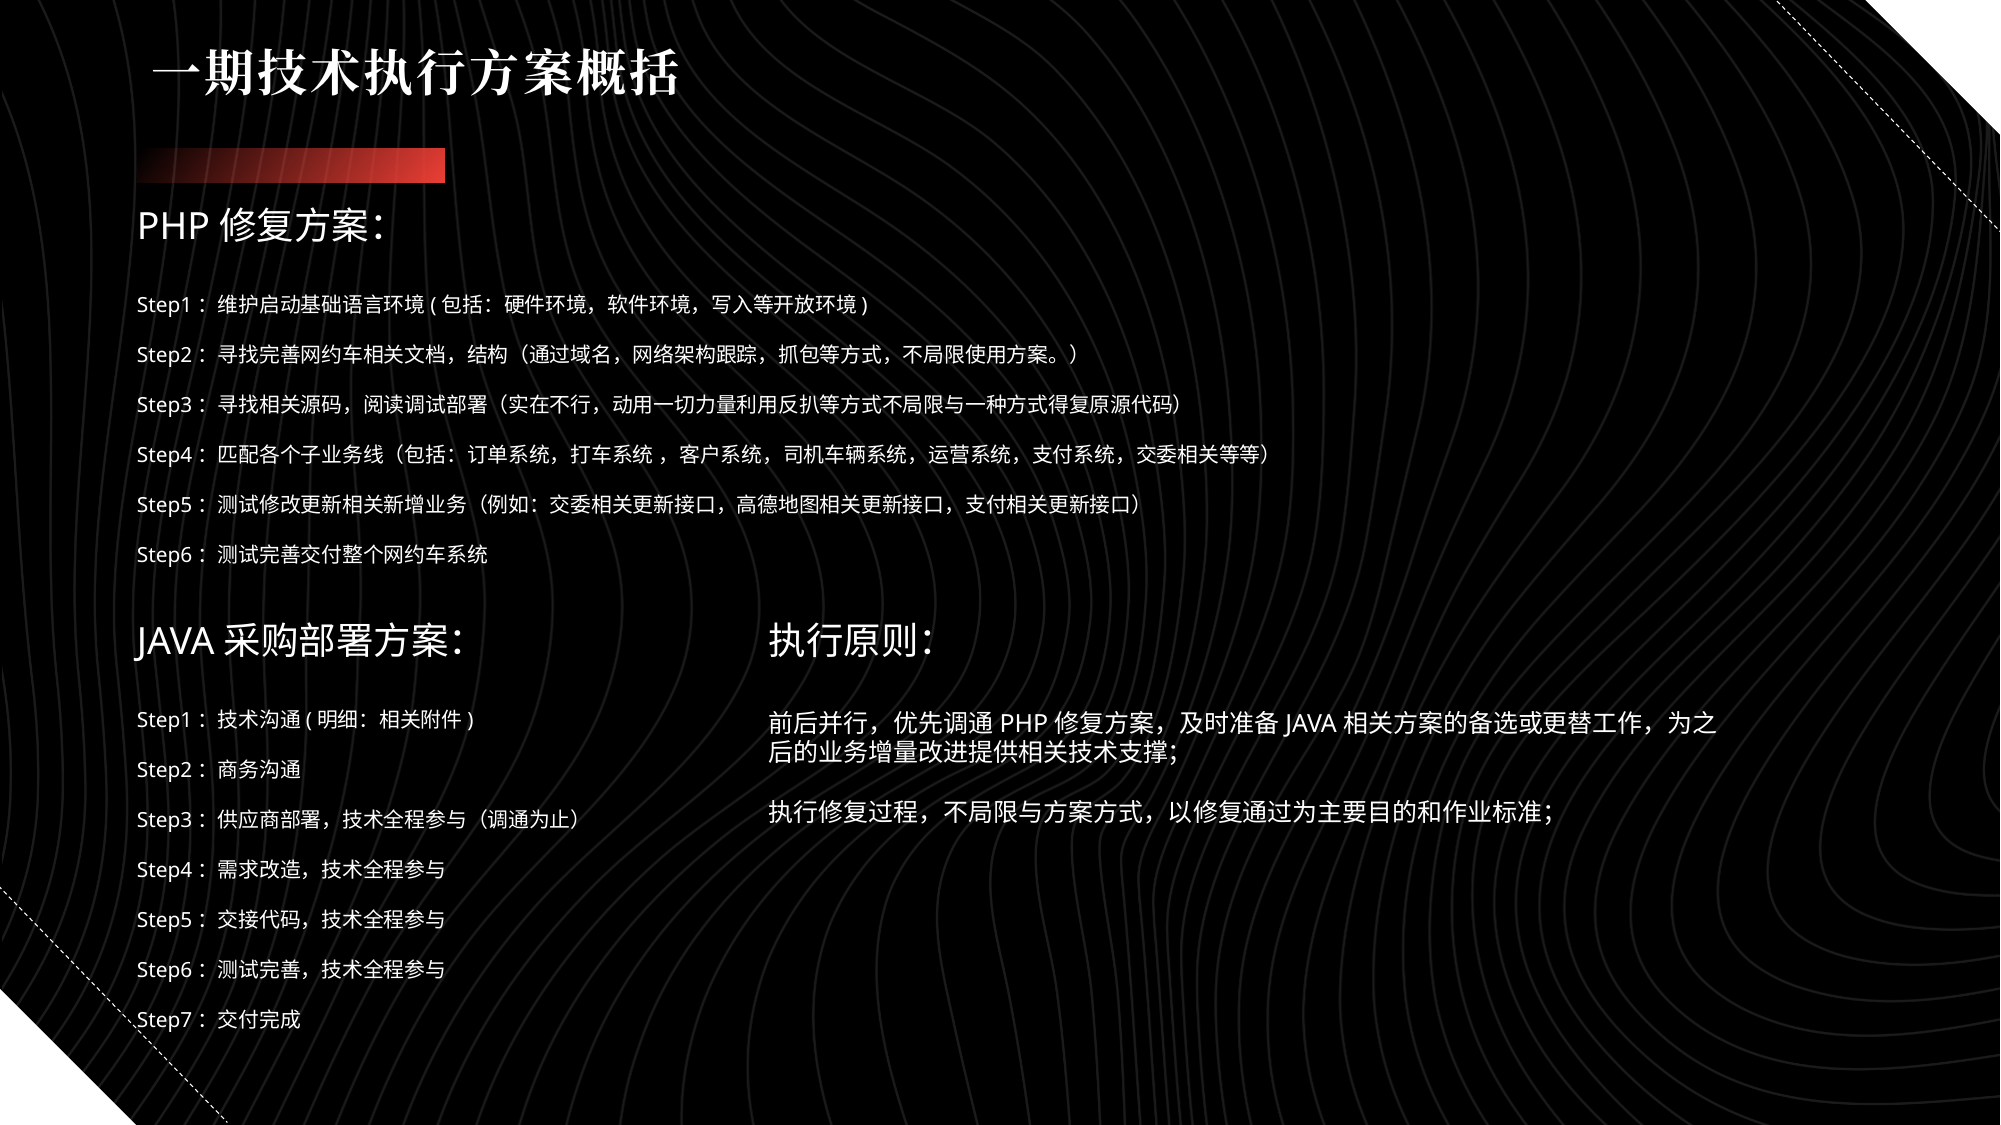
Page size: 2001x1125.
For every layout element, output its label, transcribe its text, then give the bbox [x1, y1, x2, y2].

text_box JAVA采购部署方案： Step1：技术沟通(明细：相关附件) Step2：商务沟通 Step3：供应商部署，技术全程参与（调通为止） Step4：需求改造，技术全程参与 Step5：交接代码，技术全程参与 Step6：测试完善，技术全程参与 Step7：交付完成 [122, 609, 1386, 1040]
title 一期技术执行方案概括 [136, 27, 1863, 124]
text_box PHP修复方案： Step1：维护启动基础语言环境(包括：硬件环境，软件环境，写入等开放环境) Step2：寻找完善网约车相关文档，结构（通过域名，网络架构跟踪，抓包等方式，不局限使用方案。） Step3：寻找相关源码，阅读调试部署（实在不行，动用一切力量利用反扒等方式不局限与一种方式得复原源代码） Step4：匹配各个子业务线（包括：订单系统，打车系统 ，客户系统，司机车辆系统，运营系统，支付系统，交委相关等等） Step5：测试修改更新相关新增业务（例如：交委相关更新接口，高德地图相关更新接口，支付相关更新接口） Step6：测试完善交付整个网约车系统 [122, 194, 1386, 575]
text_box 执行原则： 前后并行，优先调通PHP修复方案，及时准备JAVA相关方案的备选或更替工作，为之后的业务增量改进提供相关技术支撑； 执行修复过程，不局限与方案方式，以修复通过为主要目的和作业标准； [753, 609, 1755, 835]
